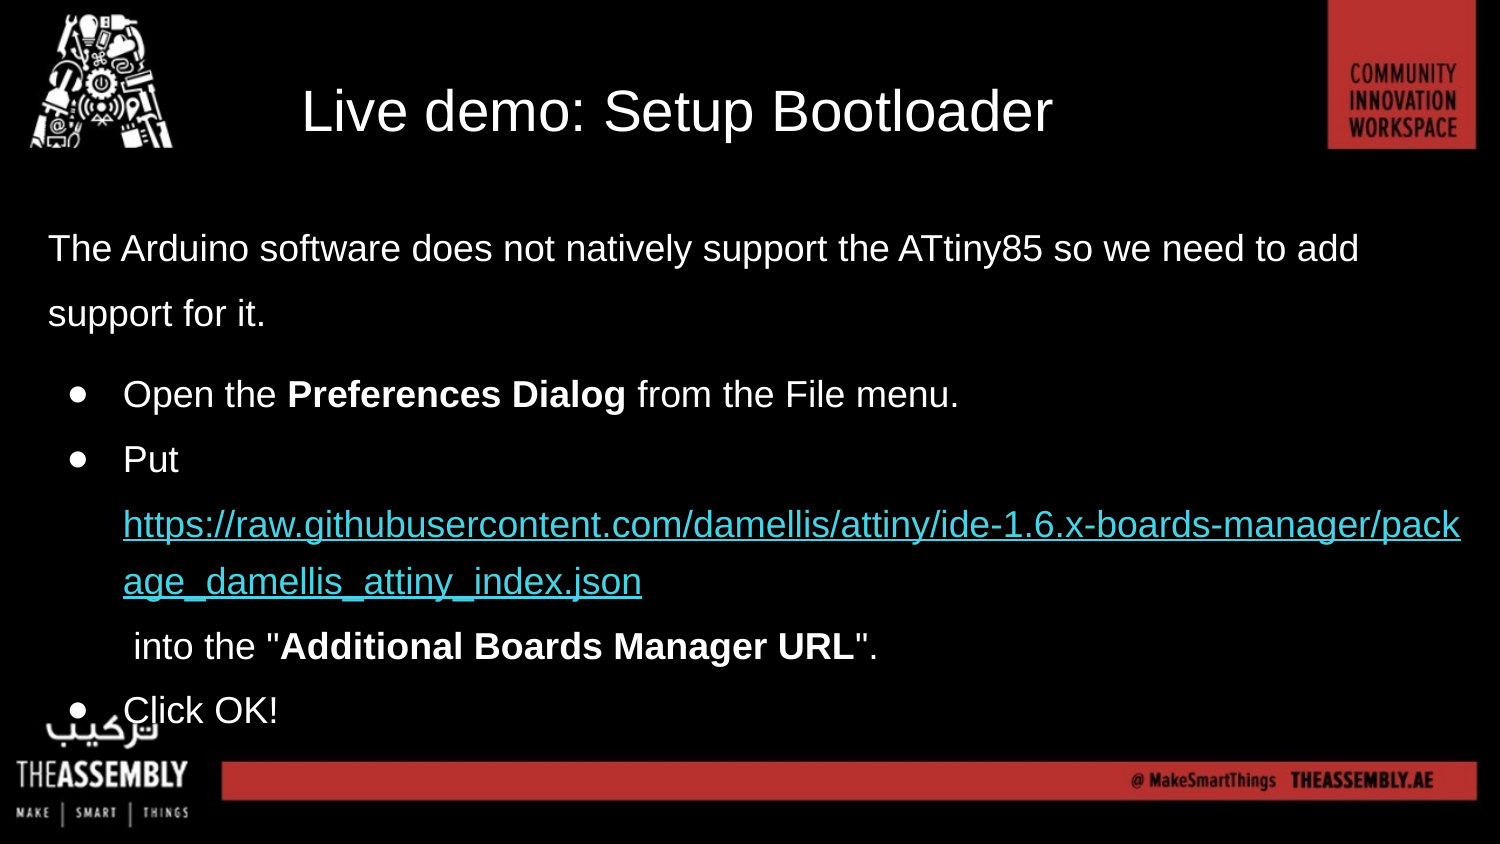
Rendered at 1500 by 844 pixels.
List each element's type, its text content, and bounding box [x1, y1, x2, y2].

list The Arduino software does not natively support the ATtiny85 so we need to add support for it. Open the Preferences Dialog from the File menu. Put https://raw.githubusercontent.com/damellis/attiny/ide-1.6.x-boards-manager/package_damellis_attiny_index.json into the "Additional Boards Manager URL". Click OK! [33, 189, 1488, 750]
picture [0, 0, 1500, 844]
title Live demo: Setup Bootloader [61, 58, 1460, 153]
